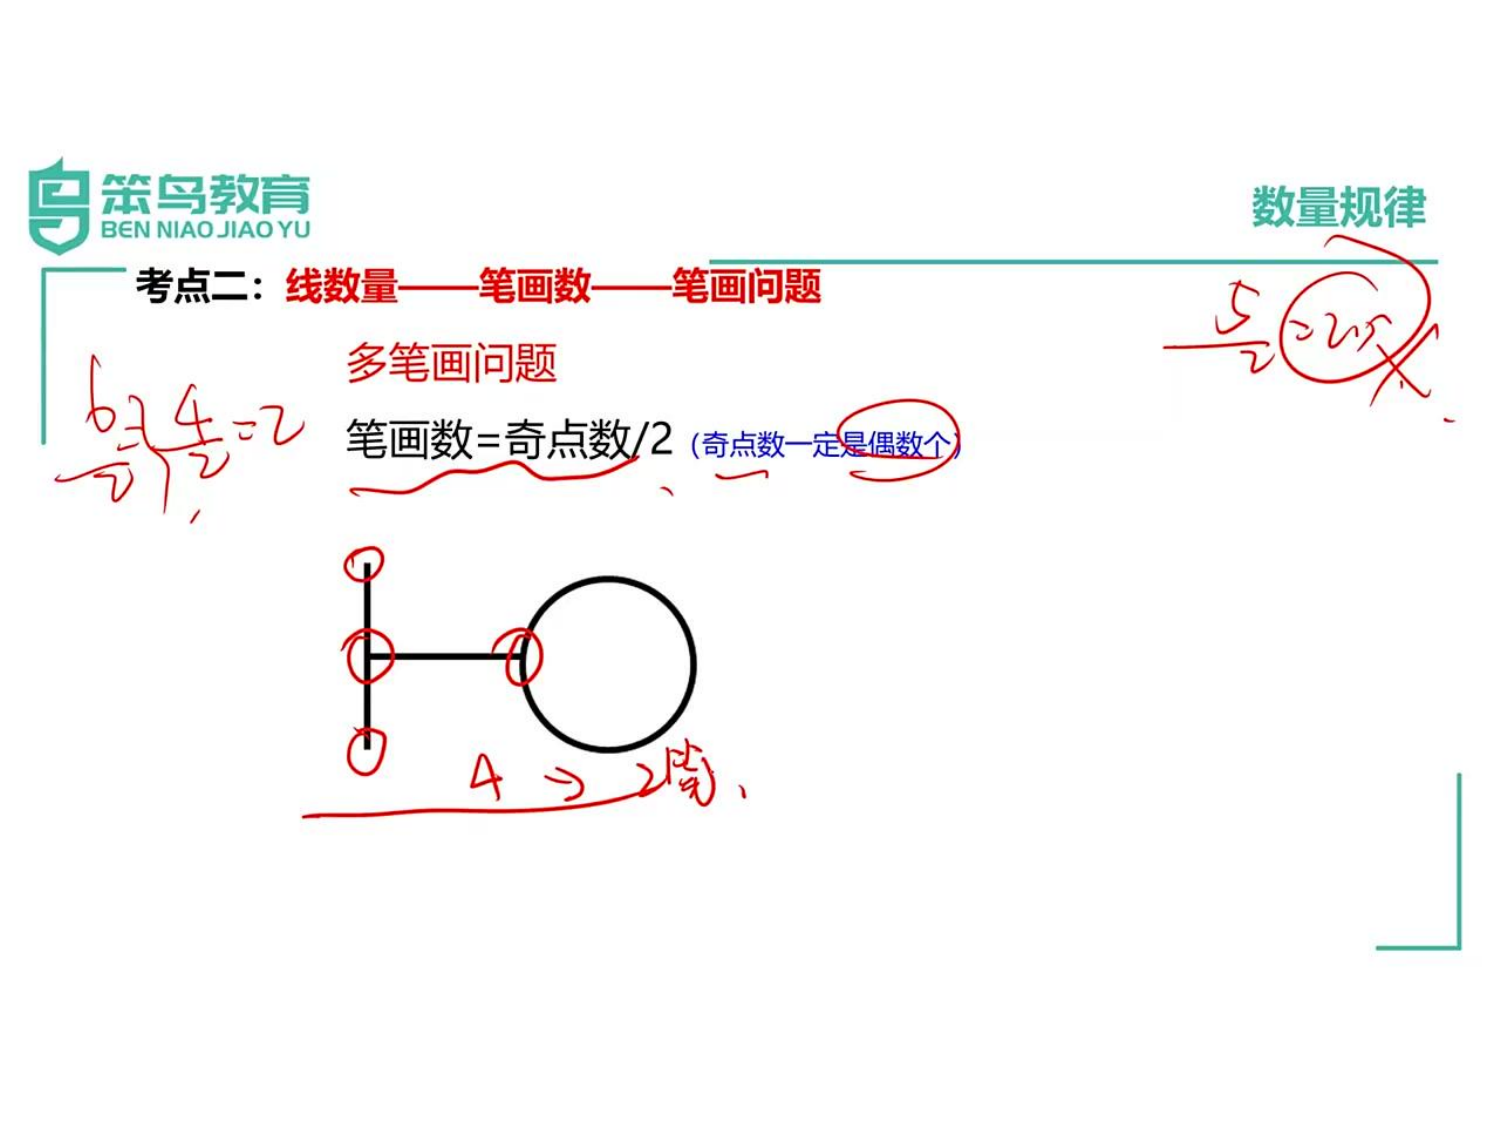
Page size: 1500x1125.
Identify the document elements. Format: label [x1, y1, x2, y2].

picture [0, 140, 1500, 985]
